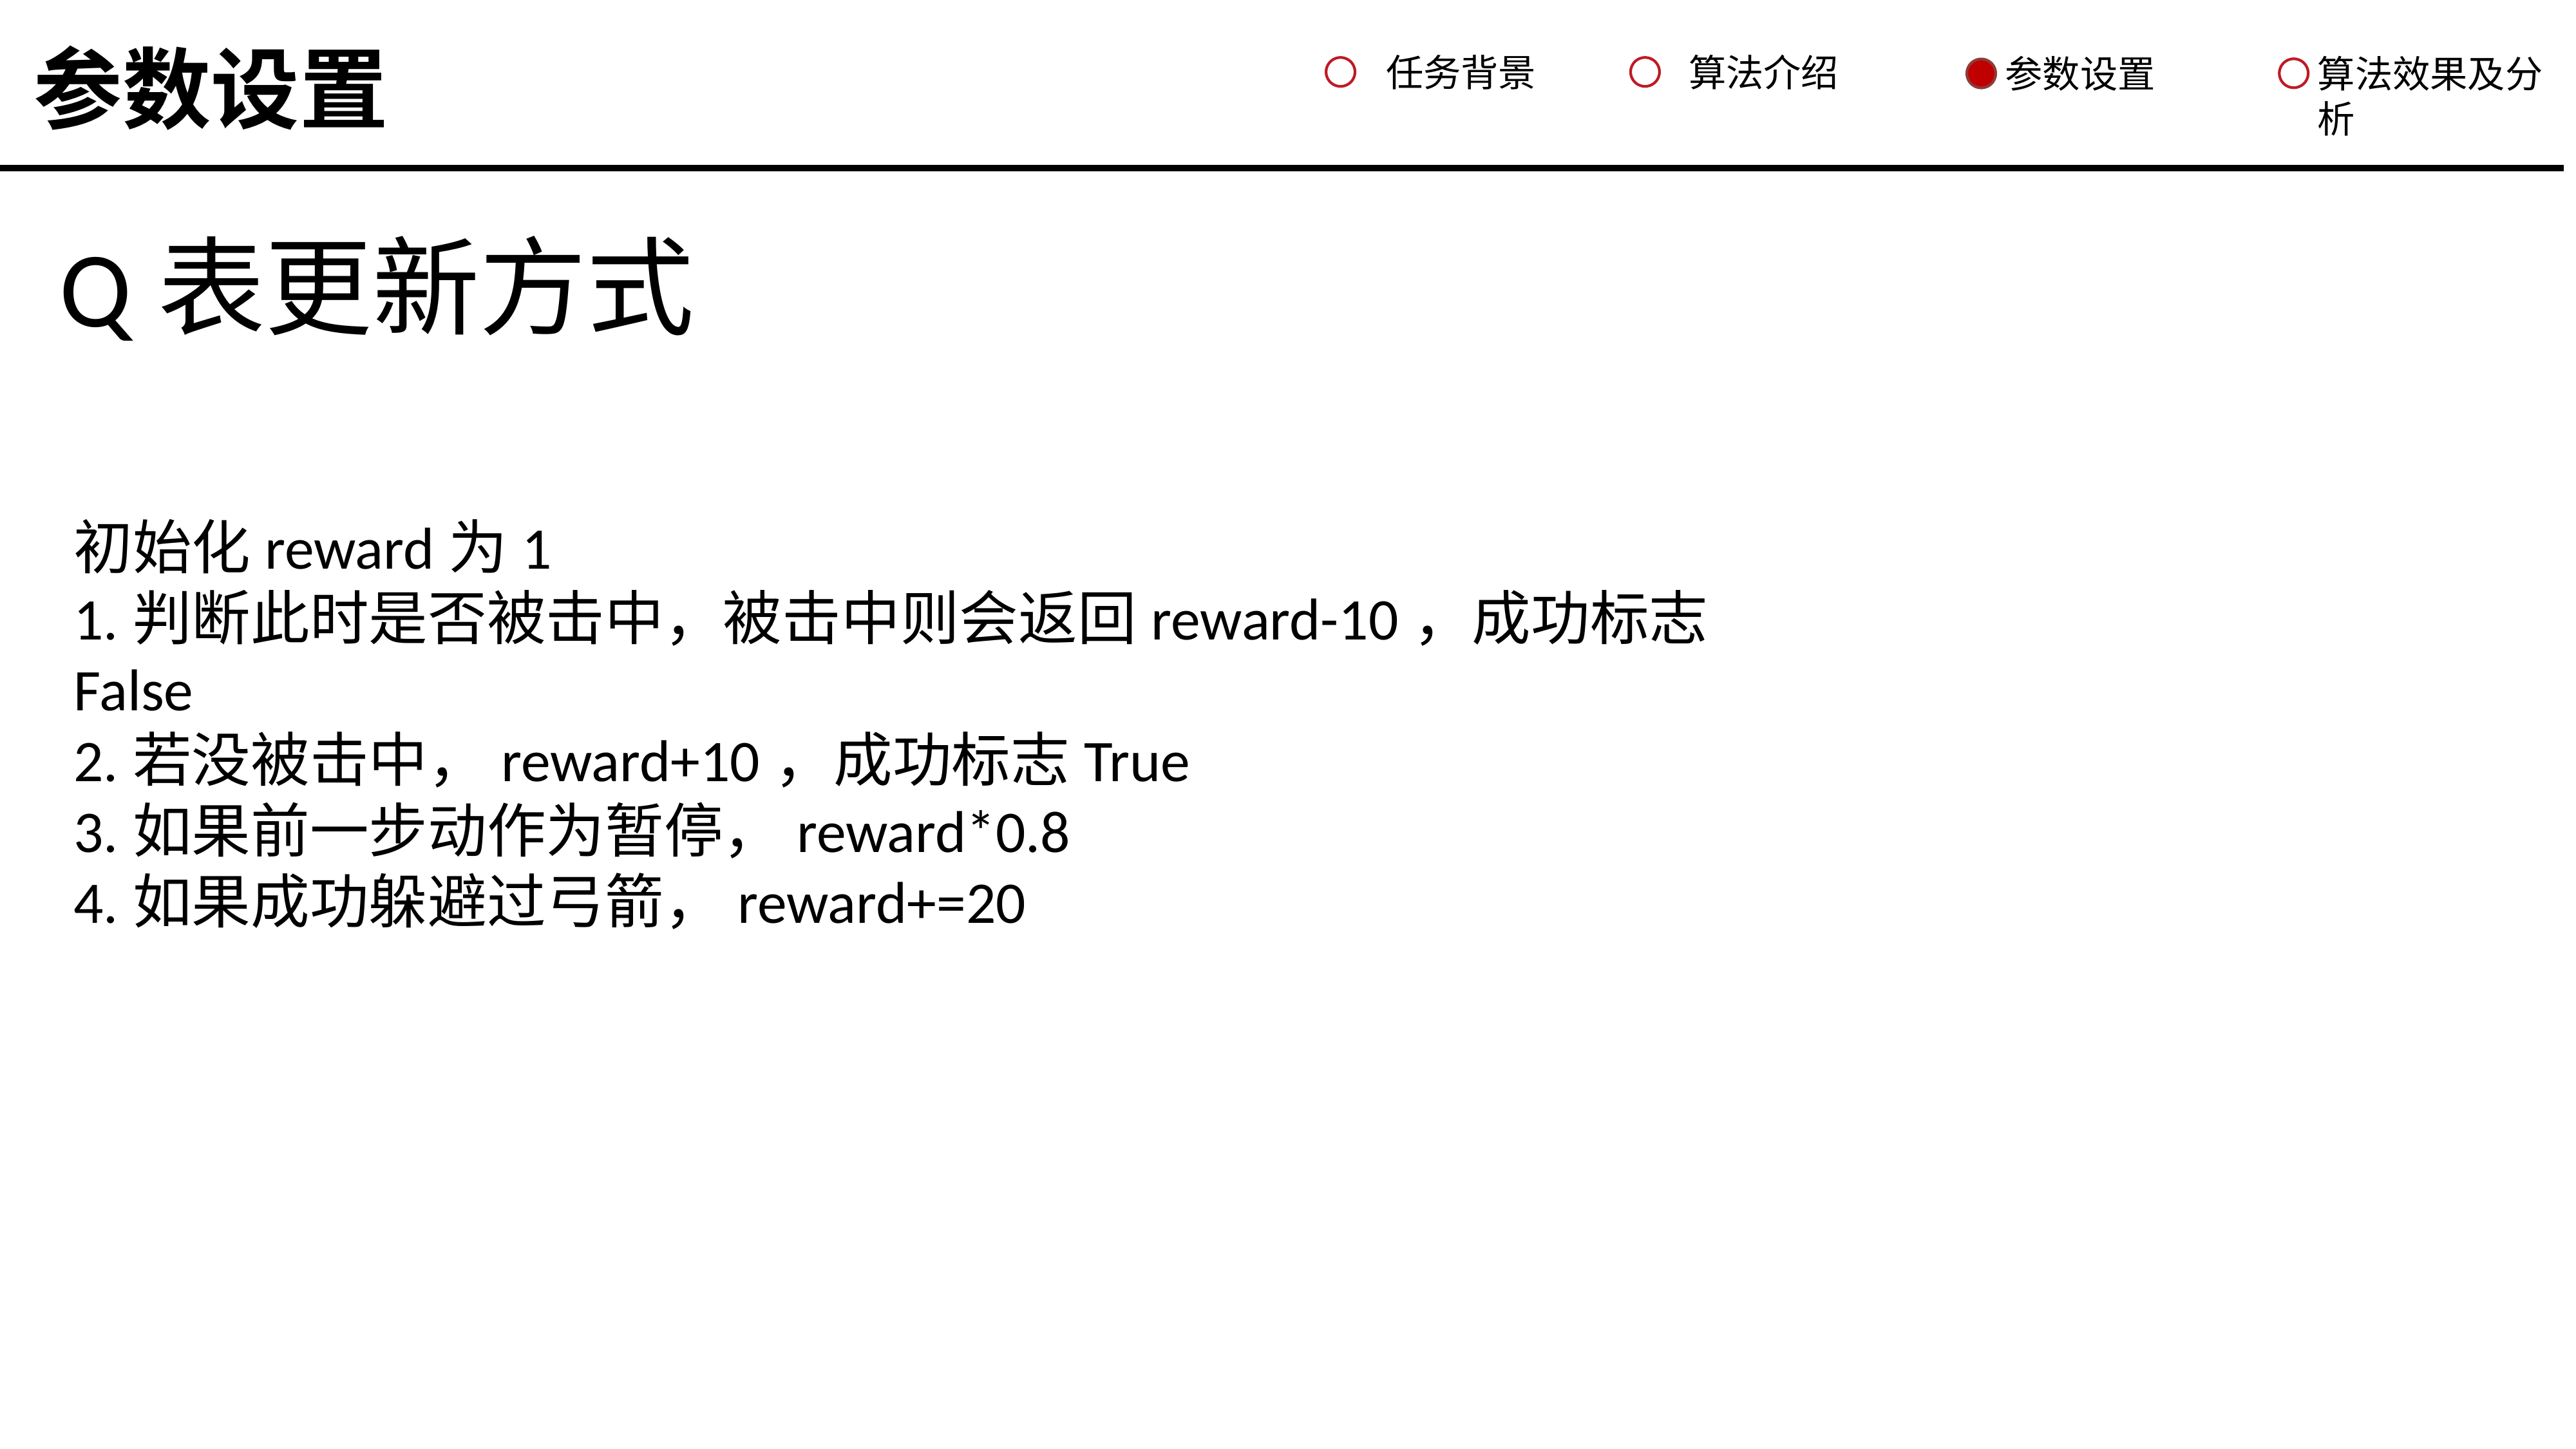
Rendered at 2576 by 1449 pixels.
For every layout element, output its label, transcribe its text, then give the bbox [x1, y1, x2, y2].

text_box 算法效果及分析 [2308, 45, 2576, 146]
text_box 任务背景 [1376, 44, 1560, 99]
text_box Q表更新方式 [50, 214, 1327, 354]
text_box [1325, 56, 1357, 88]
text_box 初始化reward为1 1.判断此时是否被击中，被击中则会返回reward-10，成功标志False 2.若没被击中，reward+10，成功标志True 3.如果前一步动作为暂停，reward*0.8 4.如果成功躲避过弓箭，reward+=20 [64, 505, 1410, 940]
text_box [1629, 56, 1661, 88]
text_box 参数设置 [1995, 46, 2248, 100]
text_box 算法介绍 [1679, 44, 1920, 99]
picture [1414, 246, 2280, 1185]
text_box [2278, 57, 2310, 90]
text_box 参数设置 [24, 28, 1145, 144]
text_box [1965, 57, 1998, 90]
